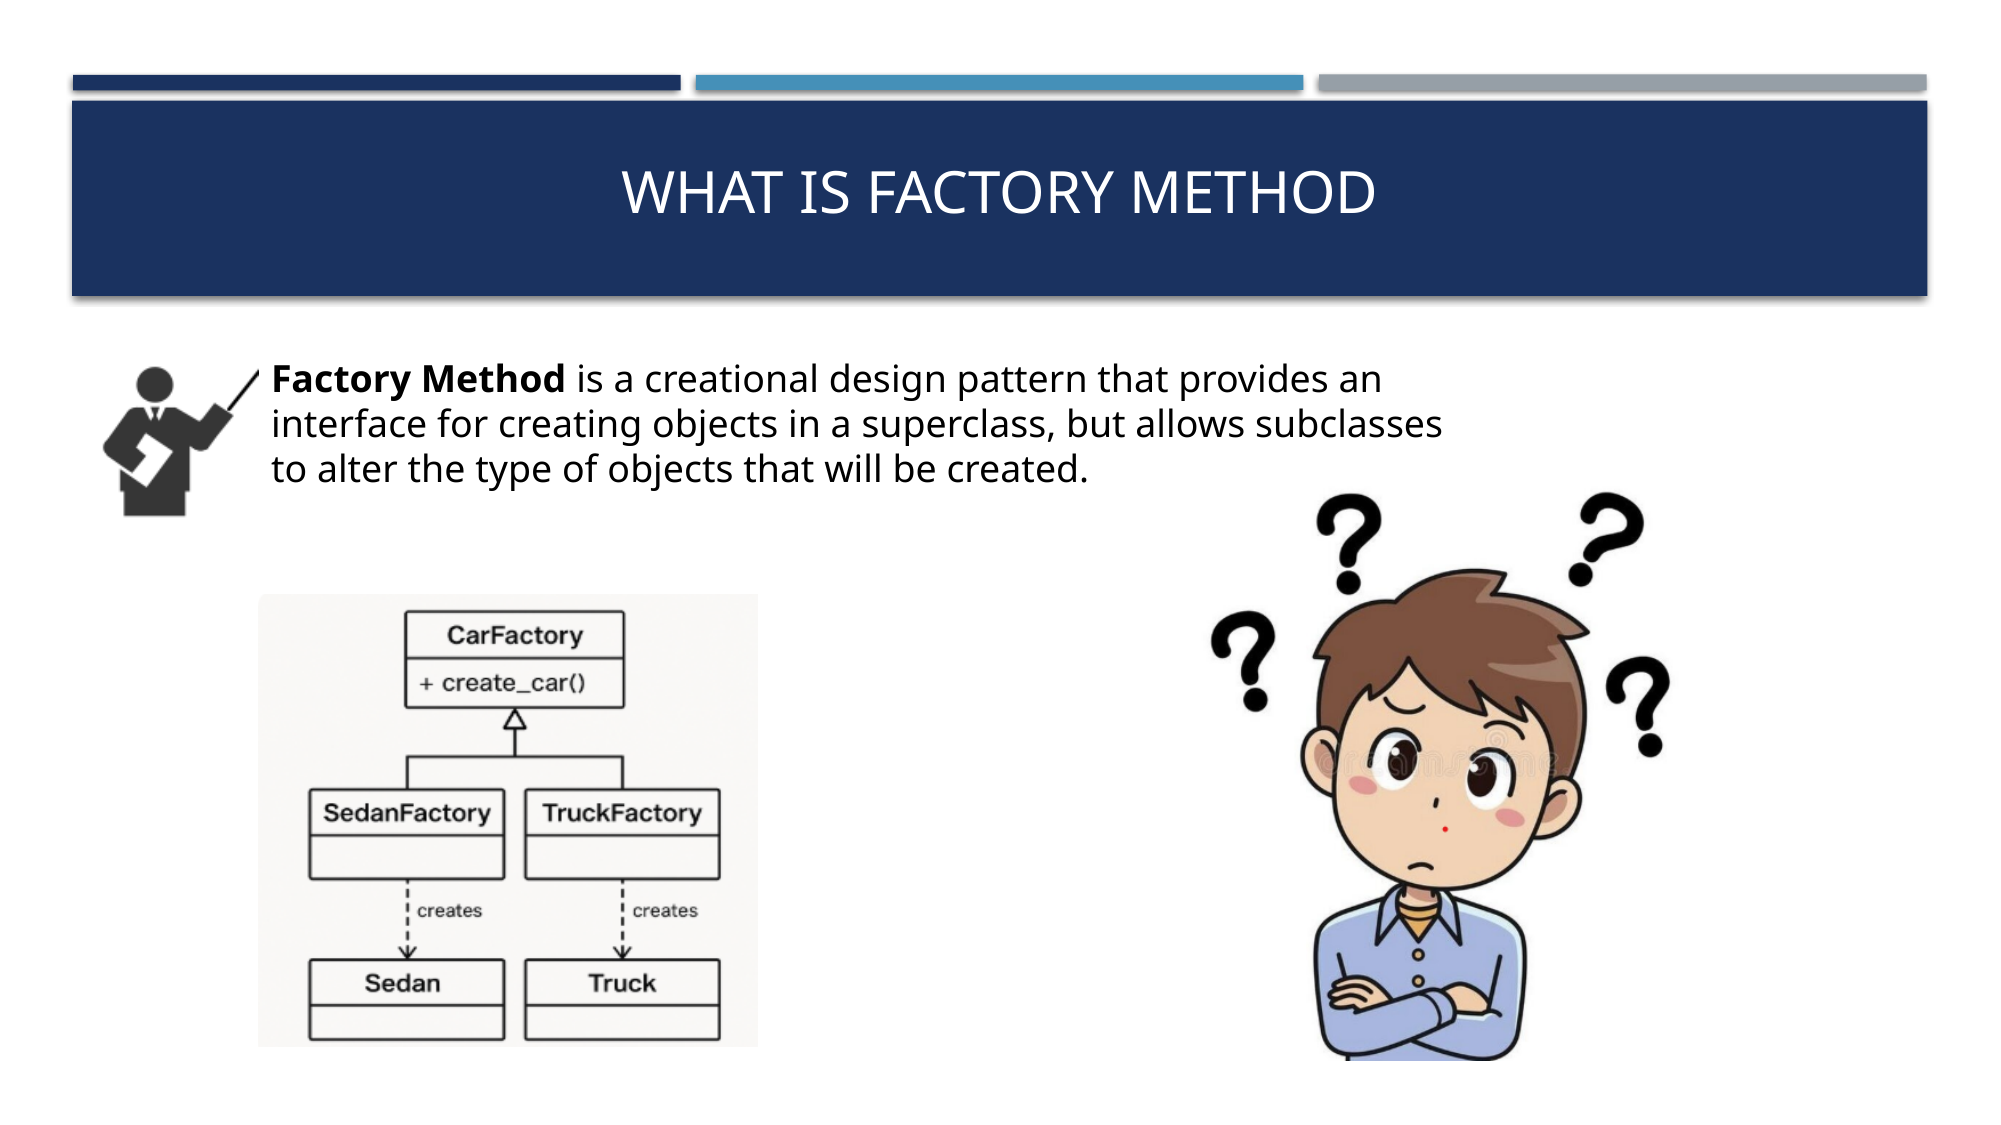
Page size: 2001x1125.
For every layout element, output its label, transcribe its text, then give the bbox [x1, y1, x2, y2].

text_box Factory Method is a creational design pattern that provides an interface for creating objects in a superclass, but allows subclasses to alter the type of objects that will be created. [265, 348, 1466, 498]
picture [257, 593, 758, 1048]
picture [1150, 455, 1719, 1061]
picture [97, 317, 259, 531]
title What is Factory Method [95, 136, 1905, 303]
